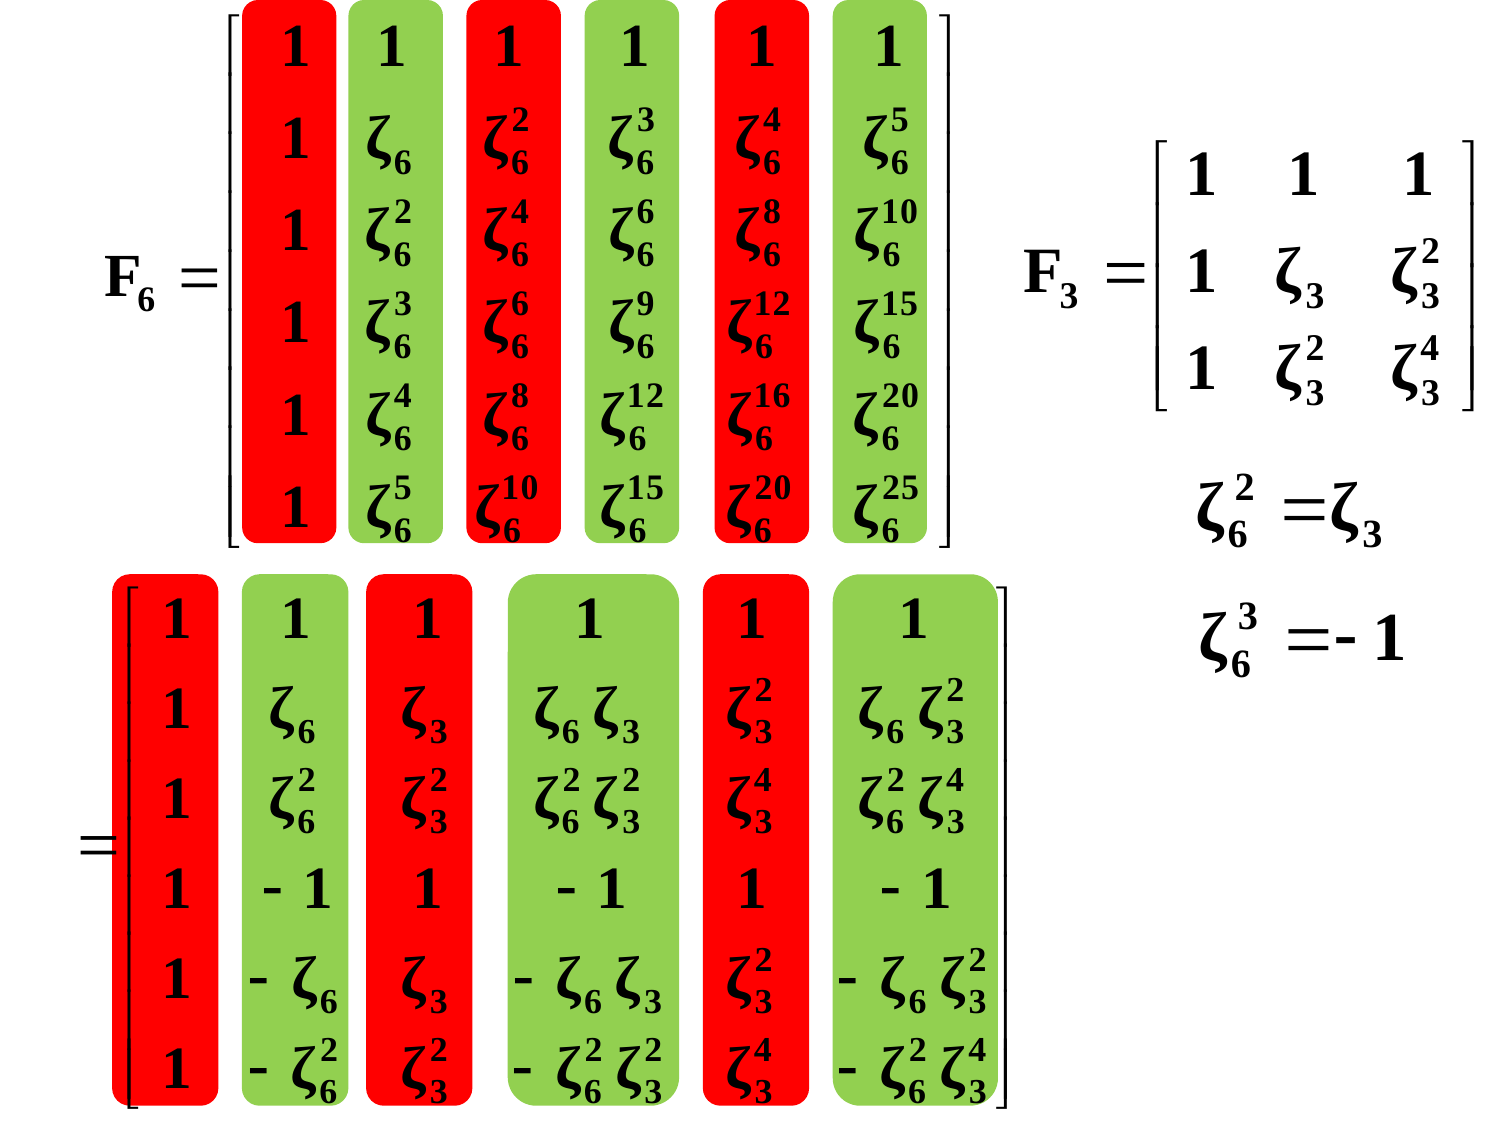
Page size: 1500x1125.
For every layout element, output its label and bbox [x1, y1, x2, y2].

text_box [95, 0, 972, 563]
text_box [64, 572, 1031, 1124]
text_box [1190, 585, 1415, 696]
text_box [1186, 455, 1395, 566]
text_box [1014, 125, 1500, 427]
